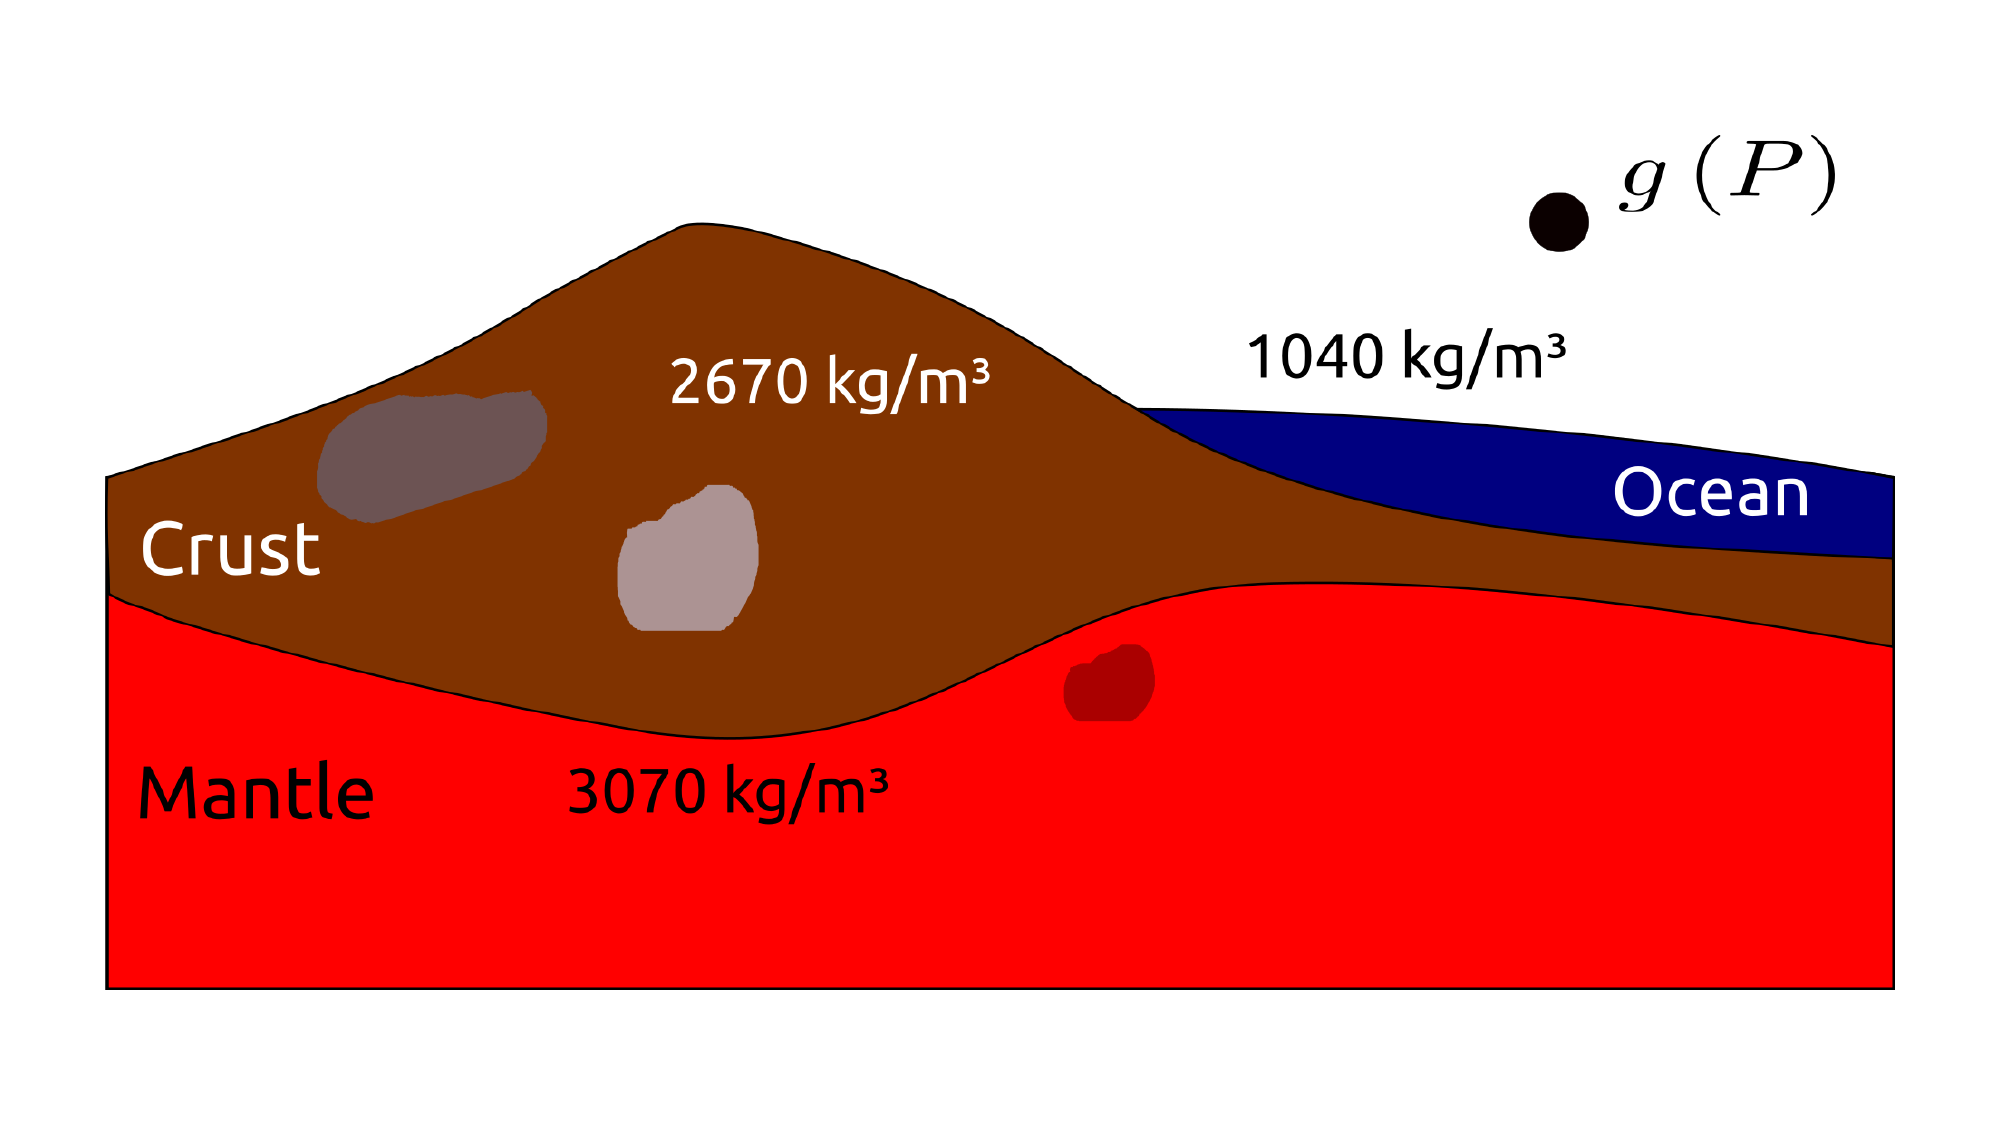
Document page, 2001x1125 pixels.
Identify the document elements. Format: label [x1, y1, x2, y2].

picture [105, 135, 1895, 990]
